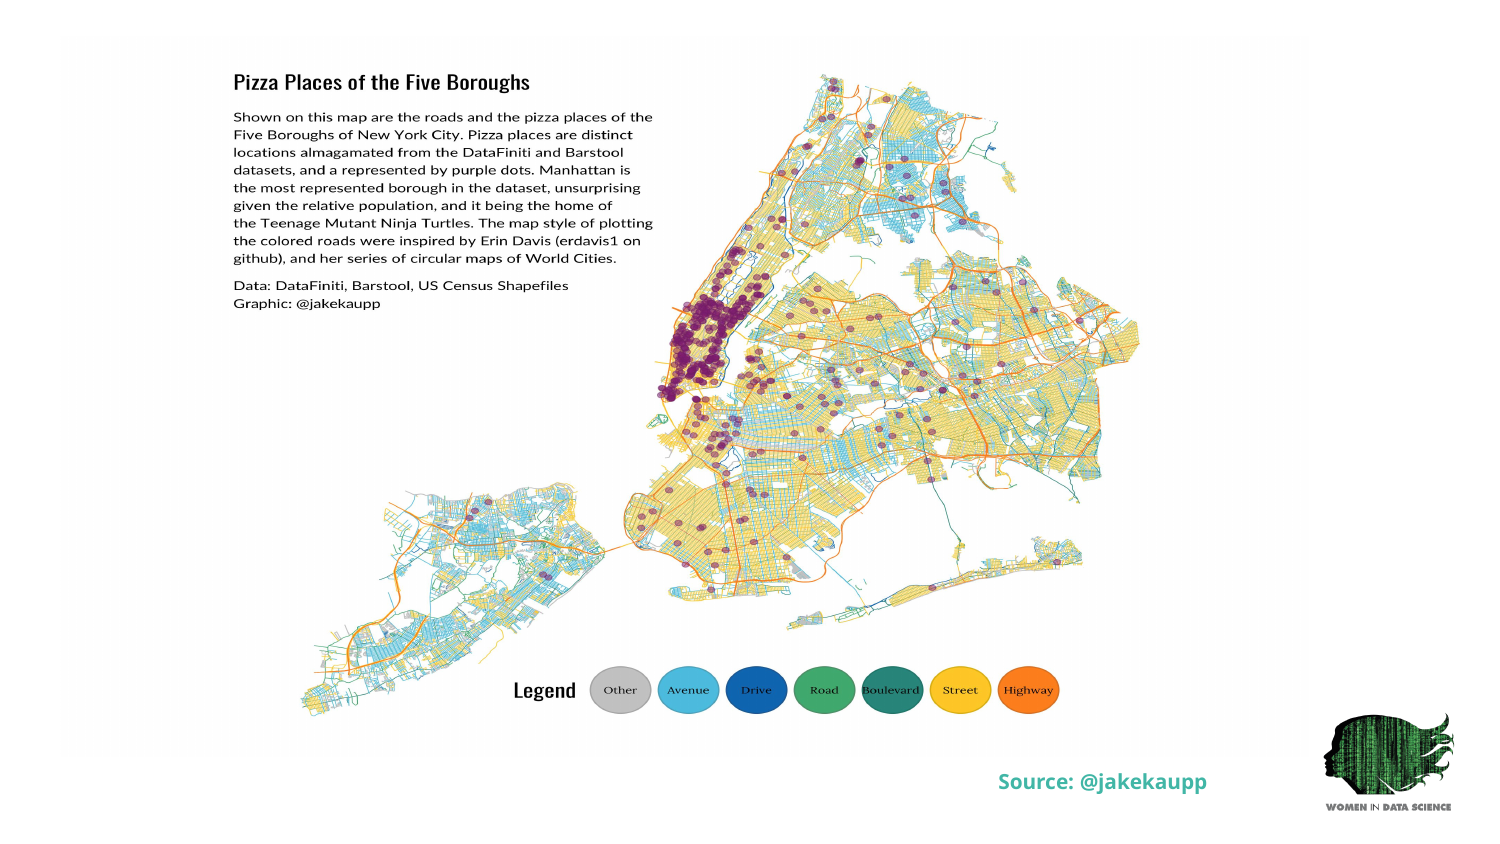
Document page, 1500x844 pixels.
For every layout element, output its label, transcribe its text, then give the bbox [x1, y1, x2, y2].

text_box Source: @jakekaupp [920, 765, 1223, 822]
picture [59, 36, 1474, 815]
